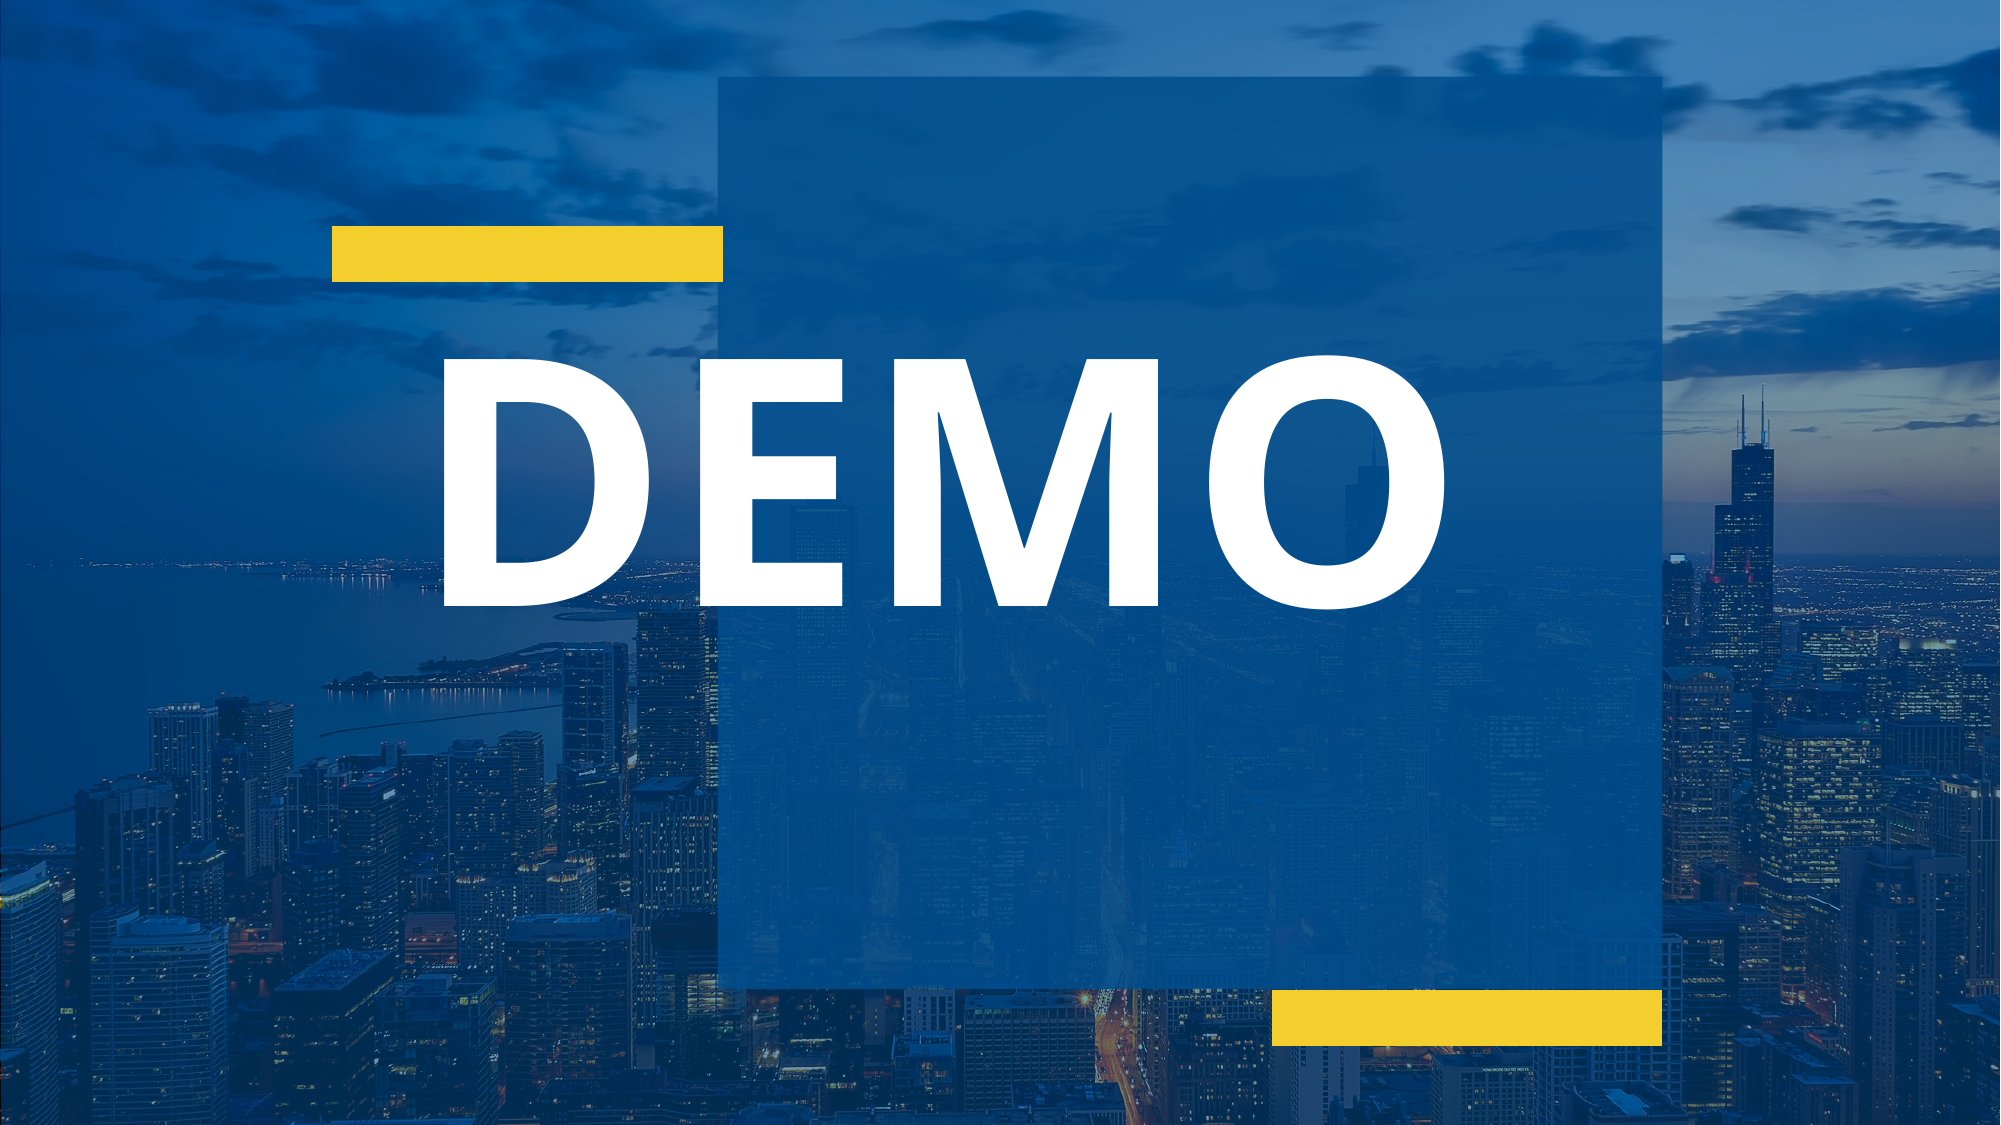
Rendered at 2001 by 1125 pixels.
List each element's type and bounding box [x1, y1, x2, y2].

text_box [331, 225, 724, 283]
text_box [717, 76, 1663, 990]
text_box [1271, 989, 1663, 1047]
text_box [0, 0, 2000, 1125]
